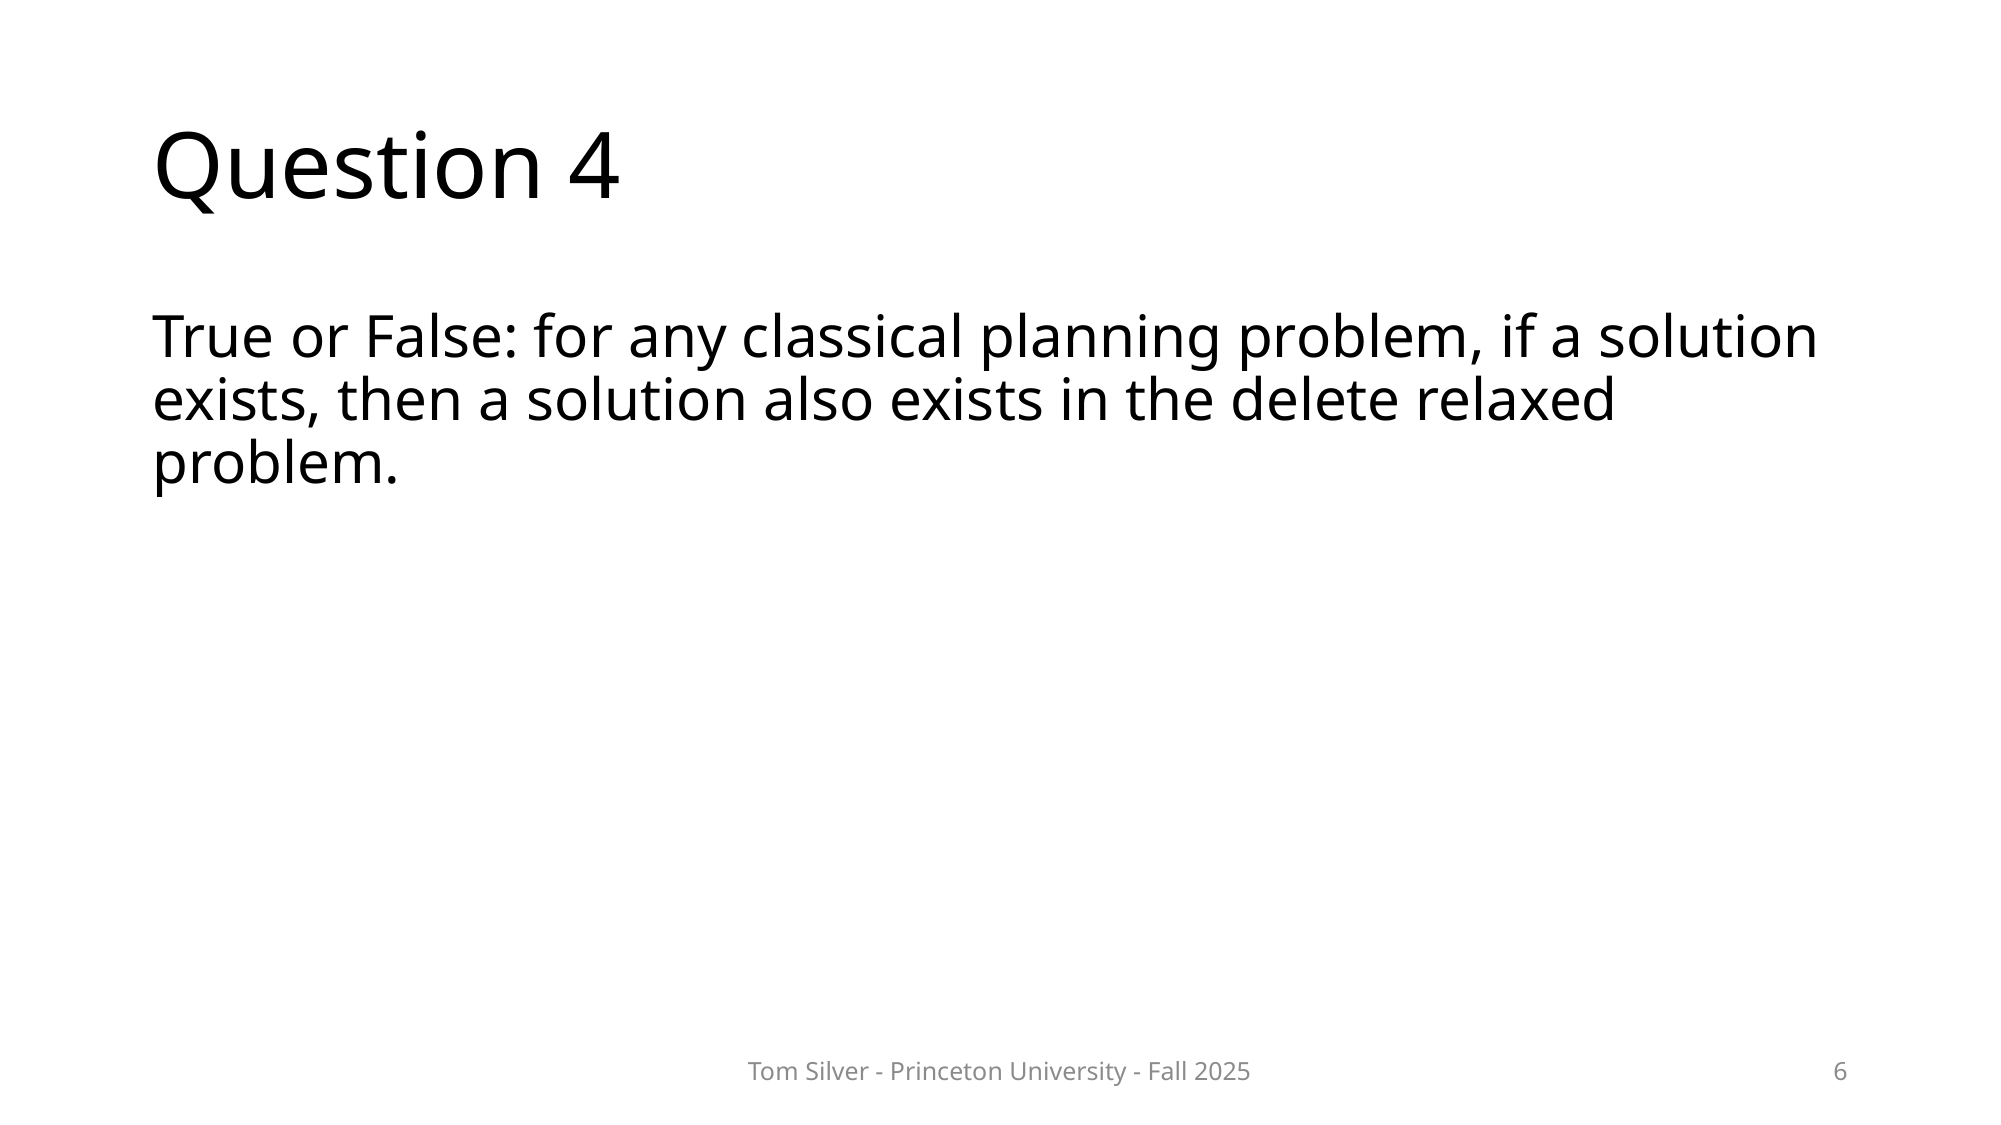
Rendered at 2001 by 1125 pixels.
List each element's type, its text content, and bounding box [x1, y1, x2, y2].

list True or False: for any classical planning problem, if a solution exists, then a solution also exists in the delete relaxed problem. [137, 299, 1863, 1014]
title Question 4 [137, 59, 1863, 278]
slide_number 6 [1412, 1042, 1863, 1103]
footer Tom Silver - Princeton University - Fall 2025 [662, 1042, 1338, 1103]
